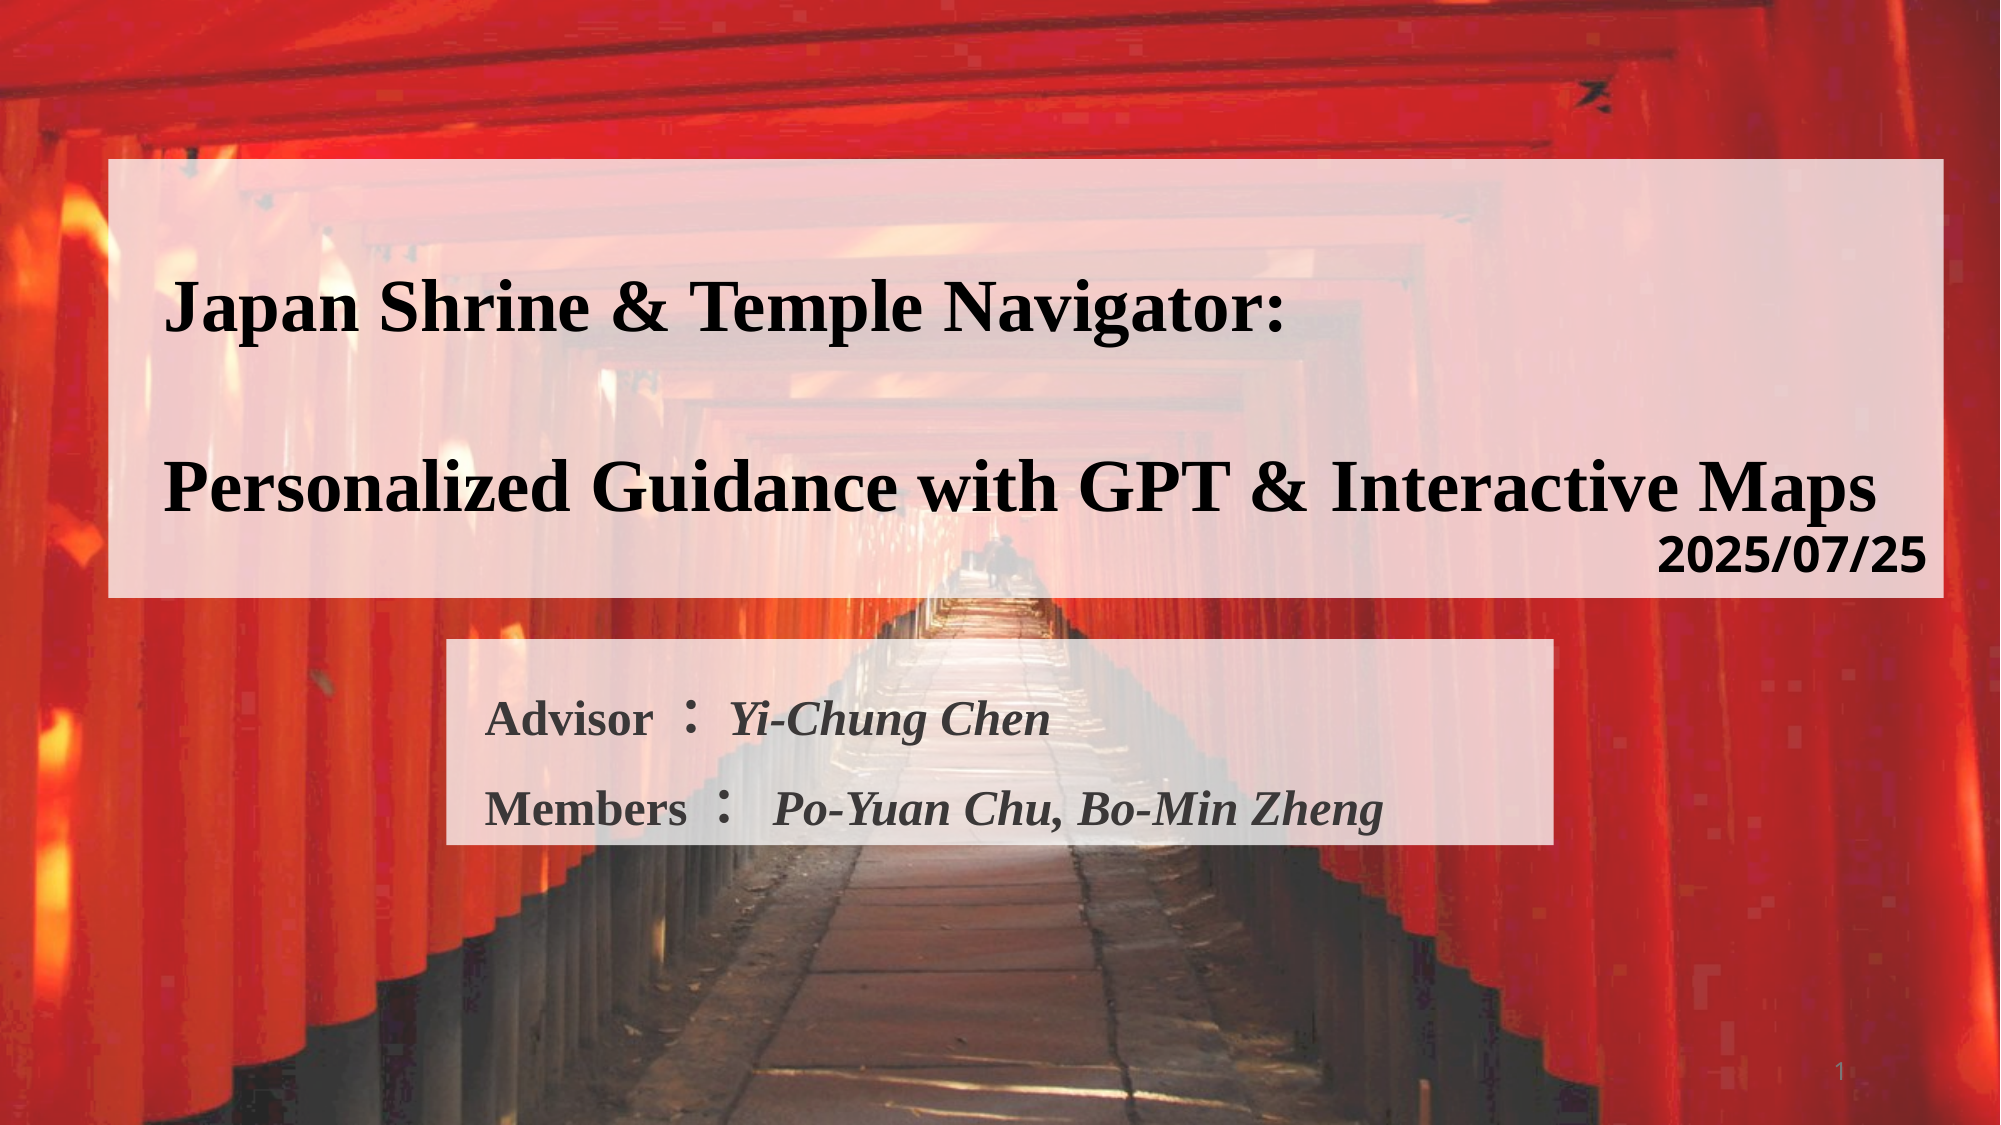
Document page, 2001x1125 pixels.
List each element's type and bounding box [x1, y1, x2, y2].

text_box [445, 638, 1555, 846]
picture [0, 0, 2000, 1125]
